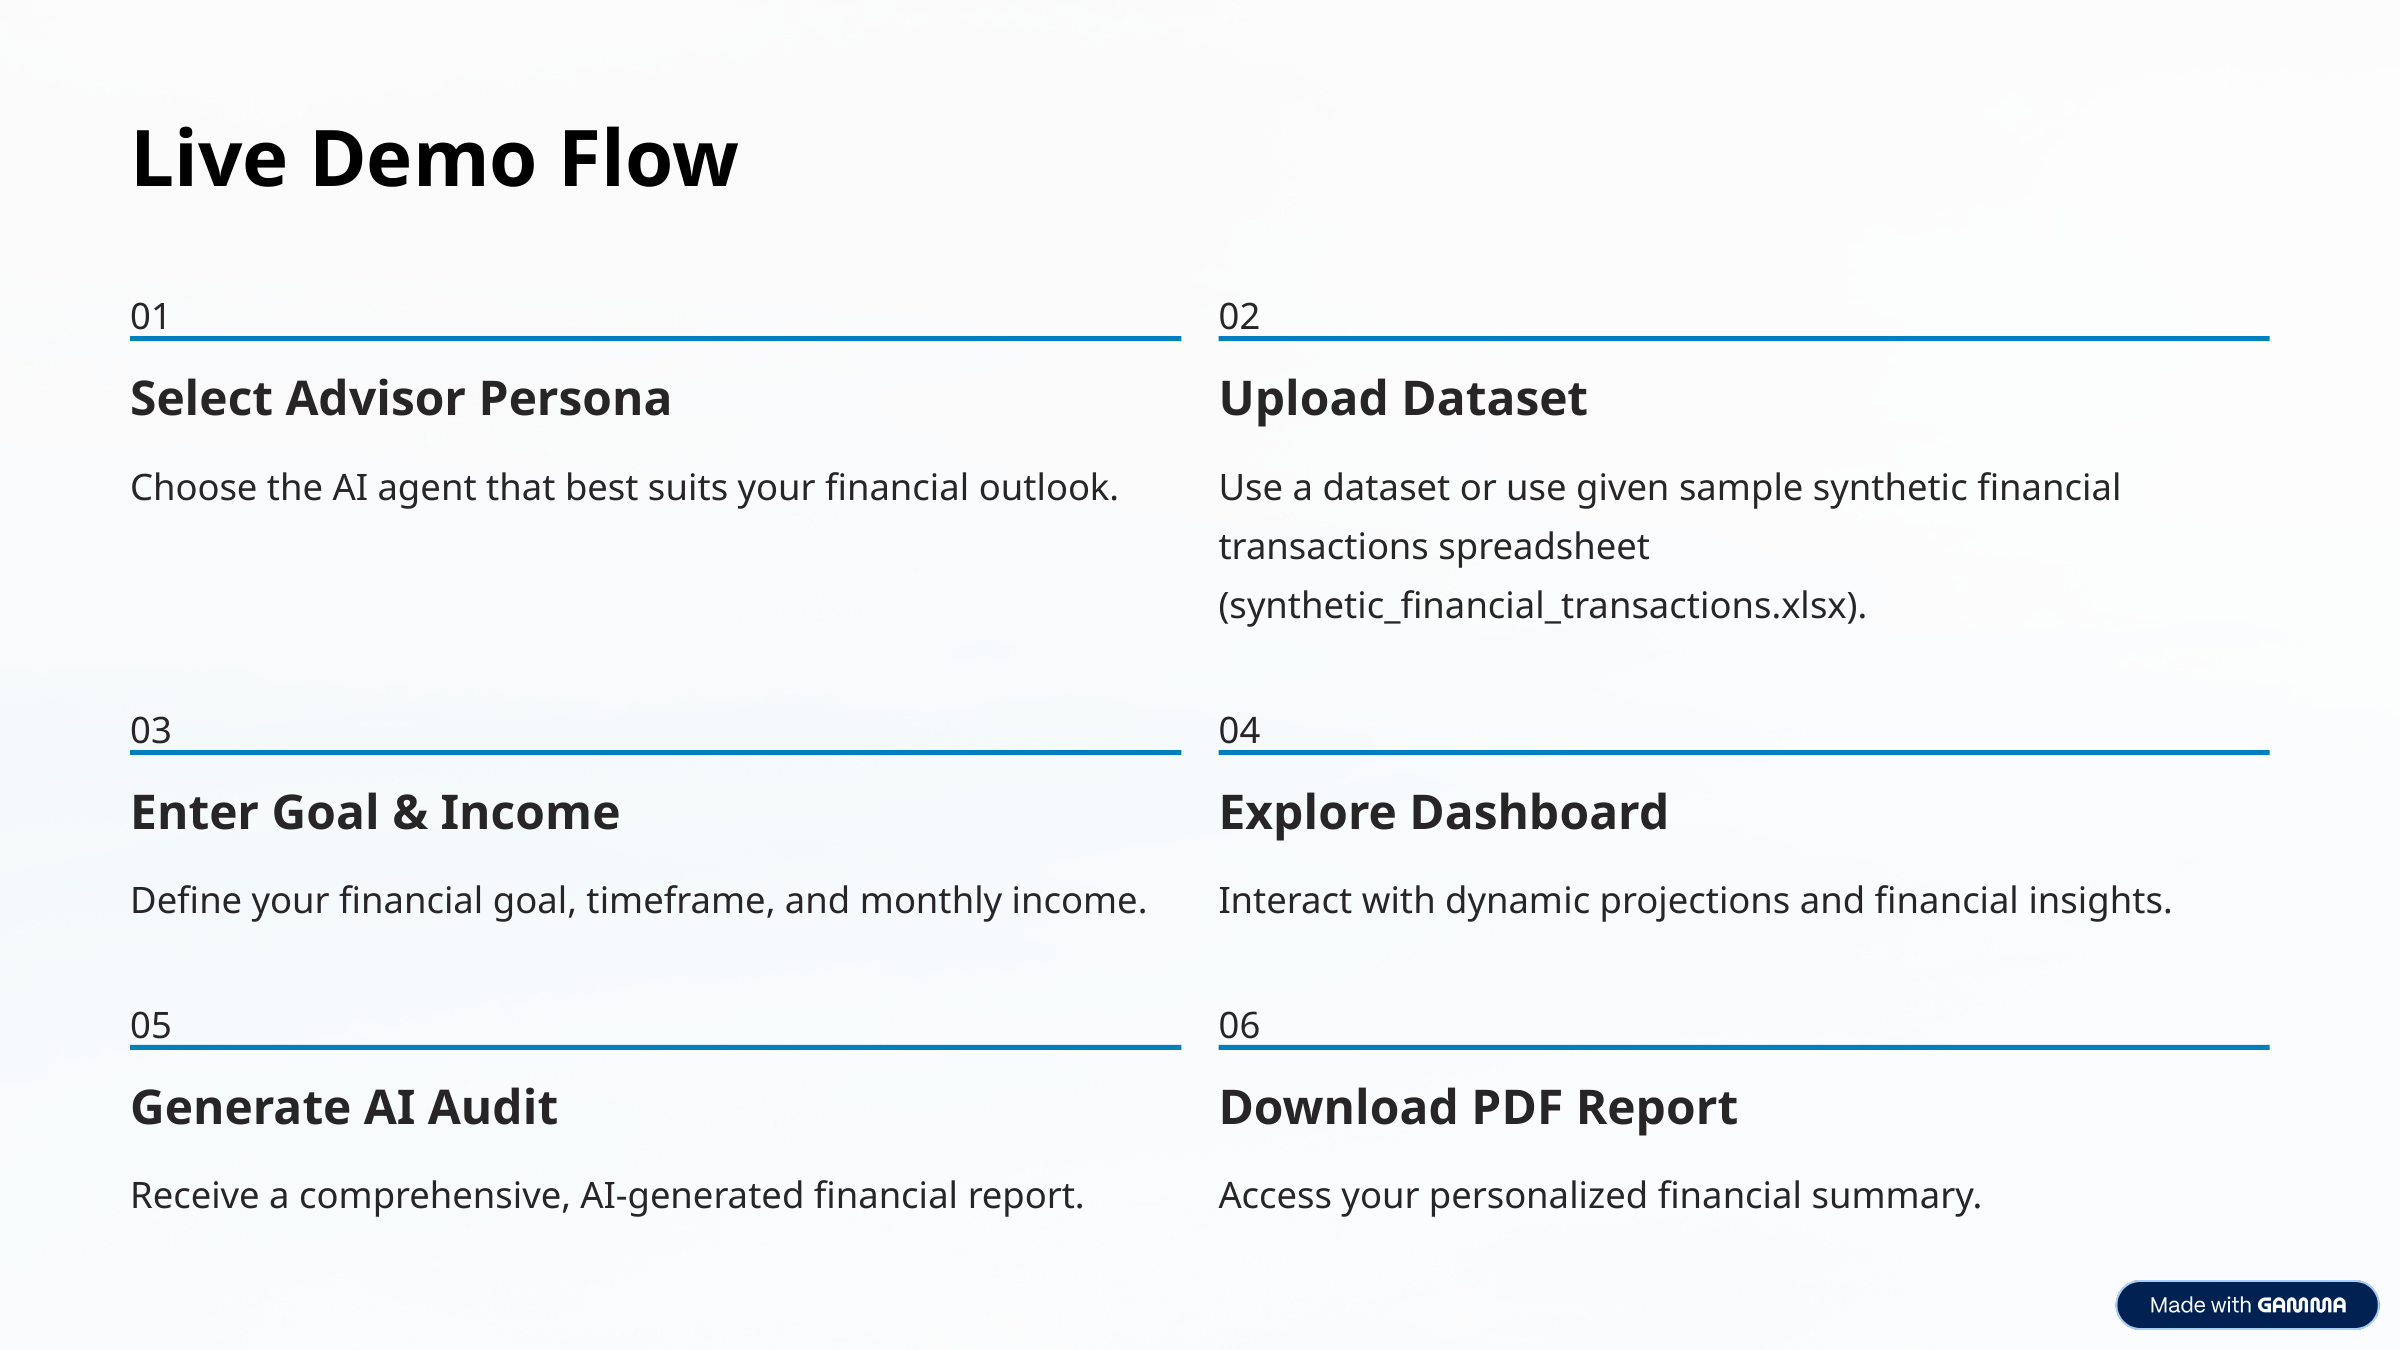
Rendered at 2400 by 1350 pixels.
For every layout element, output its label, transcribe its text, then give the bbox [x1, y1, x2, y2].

text_box 02 [1218, 277, 1256, 325]
text_box [1218, 1044, 2270, 1050]
text_box 01 [130, 277, 168, 325]
text_box Select Advisor Persona [130, 364, 640, 426]
text_box [1218, 750, 2270, 755]
text_box 06 [1218, 986, 1256, 1033]
text_box 04 [1218, 691, 1256, 739]
text_box [1218, 336, 2270, 342]
picture [2106, 1271, 2389, 1339]
text_box Enter Goal & Income [130, 778, 619, 840]
text_box Define your financial goal, timeframe, and monthly income. [130, 861, 1182, 922]
text_box Generate AI Audit [130, 1073, 619, 1135]
text_box Receive a comprehensive, AI-generated financial report. [130, 1156, 1182, 1217]
text_box Use a dataset or use given sample synthetic financial transactions spreadsheet (synthetic_financial_transactions.xlsx). [1218, 447, 2270, 627]
text_box Upload Dataset [1218, 364, 1707, 426]
text_box [130, 1044, 1182, 1050]
text_box Choose the AI agent that best suits your financial outlook. [130, 447, 1182, 508]
text_box 05 [130, 986, 168, 1033]
text_box Access your personalized financial summary. [1218, 1156, 2270, 1217]
text_box Download PDF Report [1218, 1073, 1709, 1135]
text_box Live Demo Flow [130, 105, 912, 204]
text_box Explore Dashboard [1218, 778, 1707, 840]
text_box [130, 336, 1182, 342]
text_box 03 [130, 691, 168, 739]
text_box Interact with dynamic projections and financial insights. [1218, 861, 2270, 922]
text_box [130, 750, 1182, 755]
